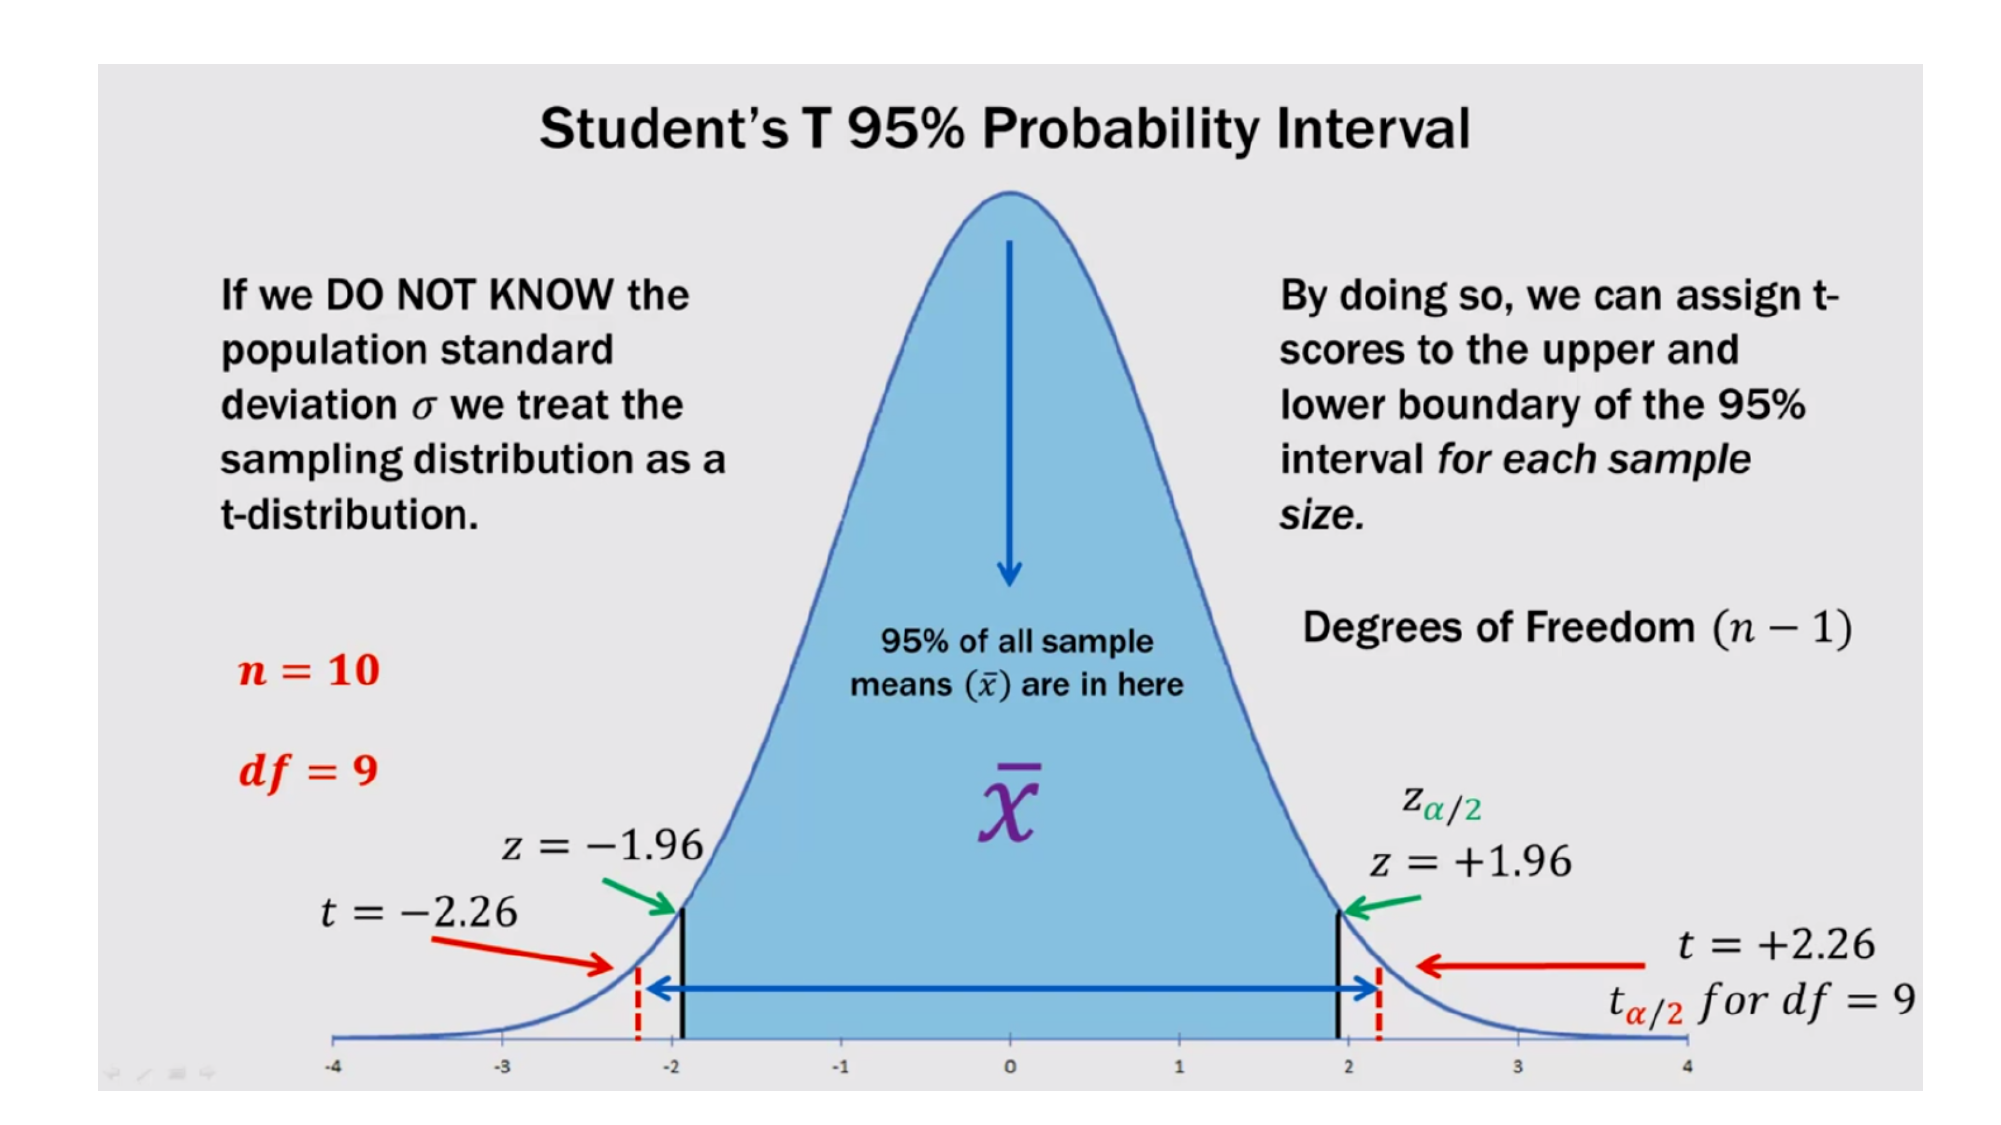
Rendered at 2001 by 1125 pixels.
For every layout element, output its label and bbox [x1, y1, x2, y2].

list [98, 64, 1923, 1091]
